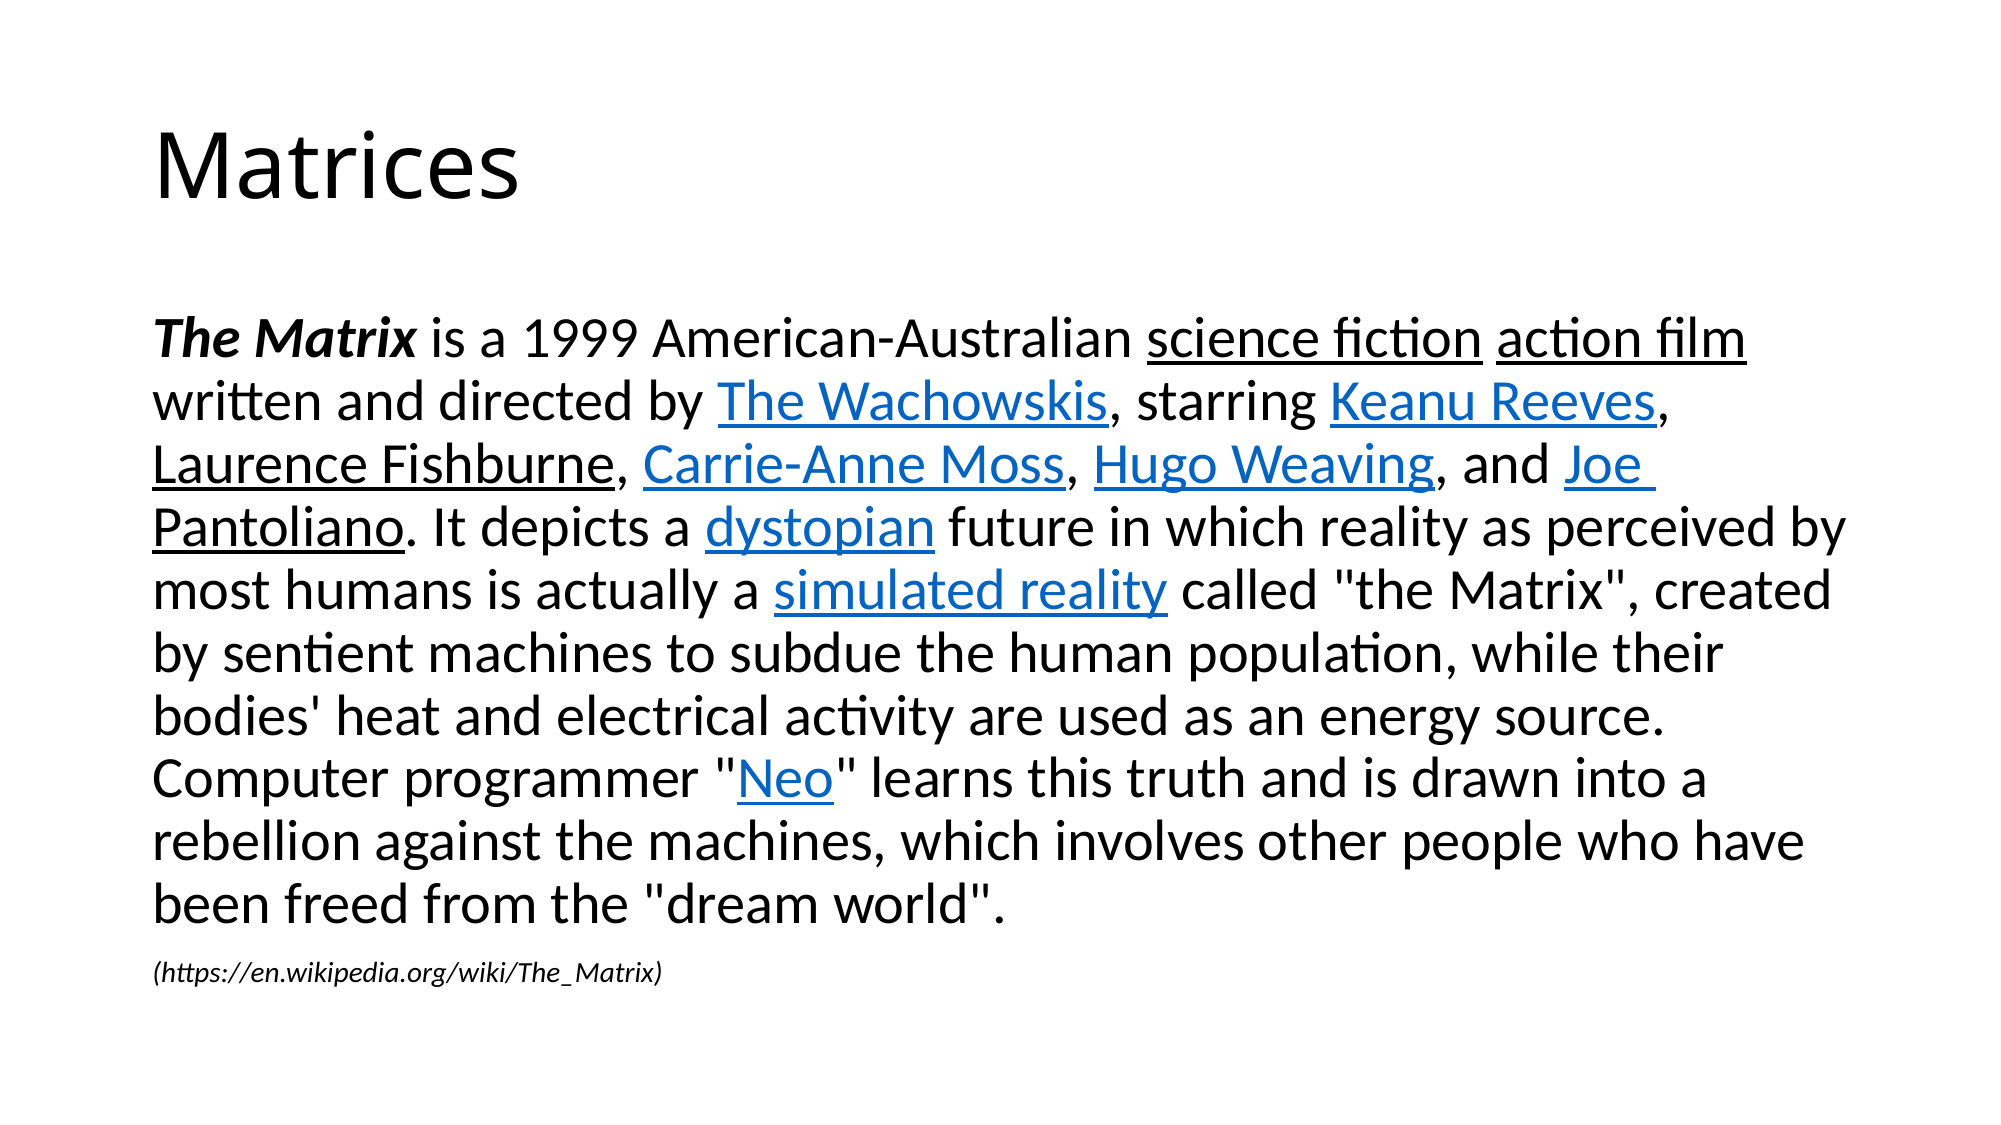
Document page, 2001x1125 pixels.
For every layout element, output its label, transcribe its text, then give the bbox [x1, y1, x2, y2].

title Matrices [137, 59, 1863, 278]
list The Matrix is a 1999 American-Australian science fiction action film written and directed by The Wachowskis, starring Keanu Reeves, Laurence Fishburne, Carrie-Anne Moss, Hugo Weaving, and Joe Pantoliano. It depicts a dystopian future in which reality as perceived by most humans is actually a simulated reality called "the Matrix", created by sentient machines to subdue the human population, while their bodies' heat and electrical activity are used as an energy source. Computer programmer "Neo" learns this truth and is drawn into a rebellion against the machines, which involves other people who have been freed from the "dream world". (https://en.wikipedia.org/wiki/The_Matrix) [137, 299, 1863, 1014]
